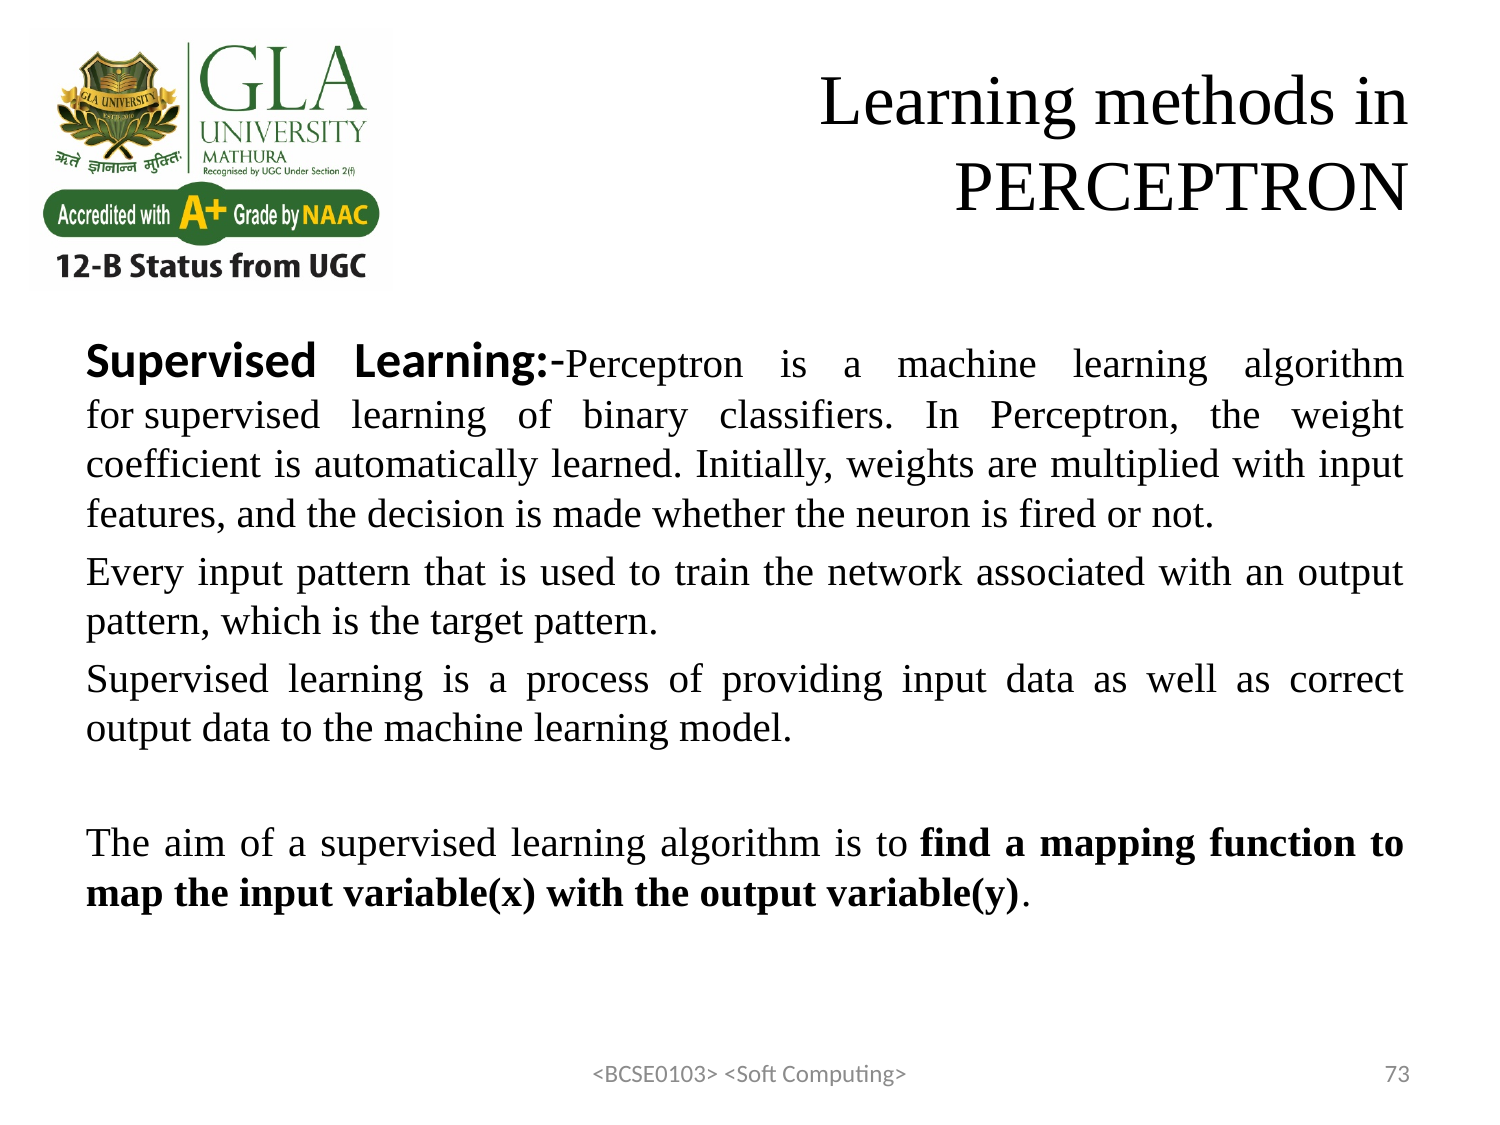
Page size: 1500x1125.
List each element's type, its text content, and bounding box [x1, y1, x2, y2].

slide_number 73 [1074, 1042, 1425, 1103]
footer <BCSE0103> <Soft Computing> [512, 1042, 988, 1103]
list Supervised Learning:-Perceptron is a machine learning algorithm for supervised learning of binary classifiers. In Perceptron, the weight coefficient is automatically learned. Initially, weights are multiplied with input features, and the decision is made whether the neuron is fired or not. Every input pattern that is used to train the network associated with an output pattern, which is the target pattern. Supervised learning is a process of providing input data as well as correct output data to the machine learning model. The aim of a supervised learning algorithm is to find a mapping function to map the input variable(x) with the output variable(y). [70, 318, 1421, 1062]
title Learning methods in PERCEPTRON [396, 45, 1425, 233]
picture [29, 28, 393, 291]
